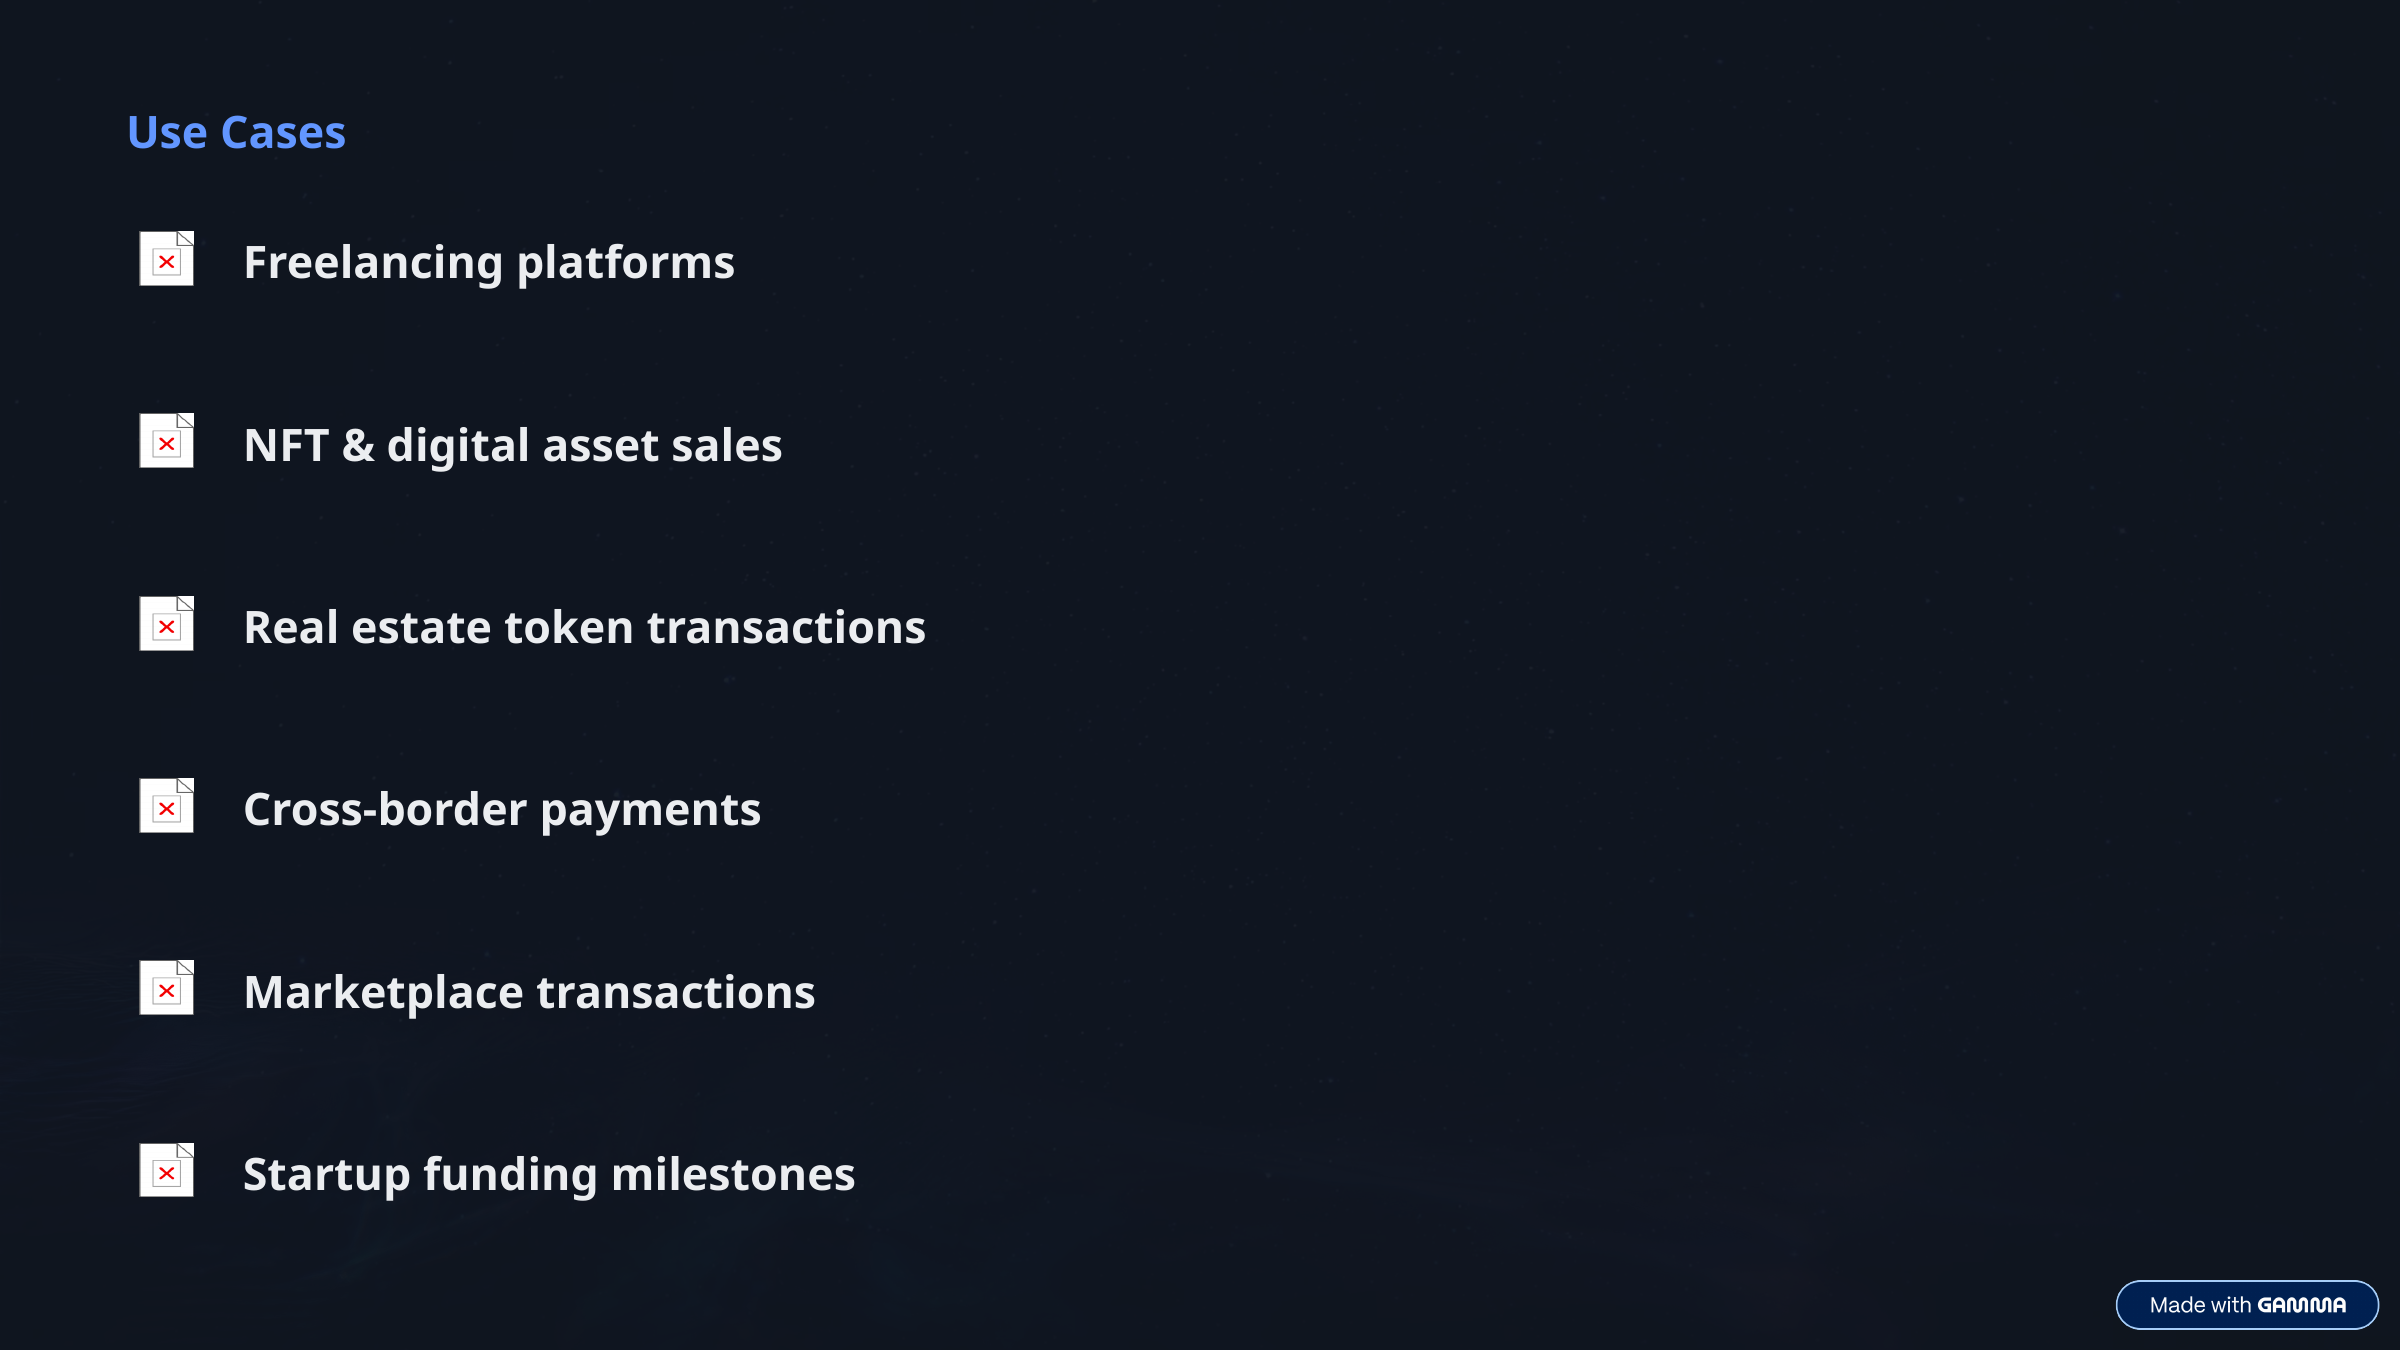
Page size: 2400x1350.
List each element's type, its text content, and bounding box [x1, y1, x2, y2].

picture [2106, 1271, 2389, 1339]
picture [139, 1143, 194, 1198]
text_box Cross-border payments [243, 776, 764, 835]
text_box Real estate token transactions [243, 594, 923, 653]
text_box Use Cases [125, 99, 577, 158]
picture [139, 596, 194, 651]
text_box Freelancing platforms [242, 229, 730, 289]
text_box NFT & digital asset sales [242, 411, 784, 471]
picture [139, 960, 194, 1015]
picture [139, 778, 194, 833]
picture [139, 231, 194, 286]
picture [139, 413, 194, 468]
text_box Startup funding milestones [243, 1140, 848, 1200]
text_box Marketplace transactions [242, 958, 815, 1018]
